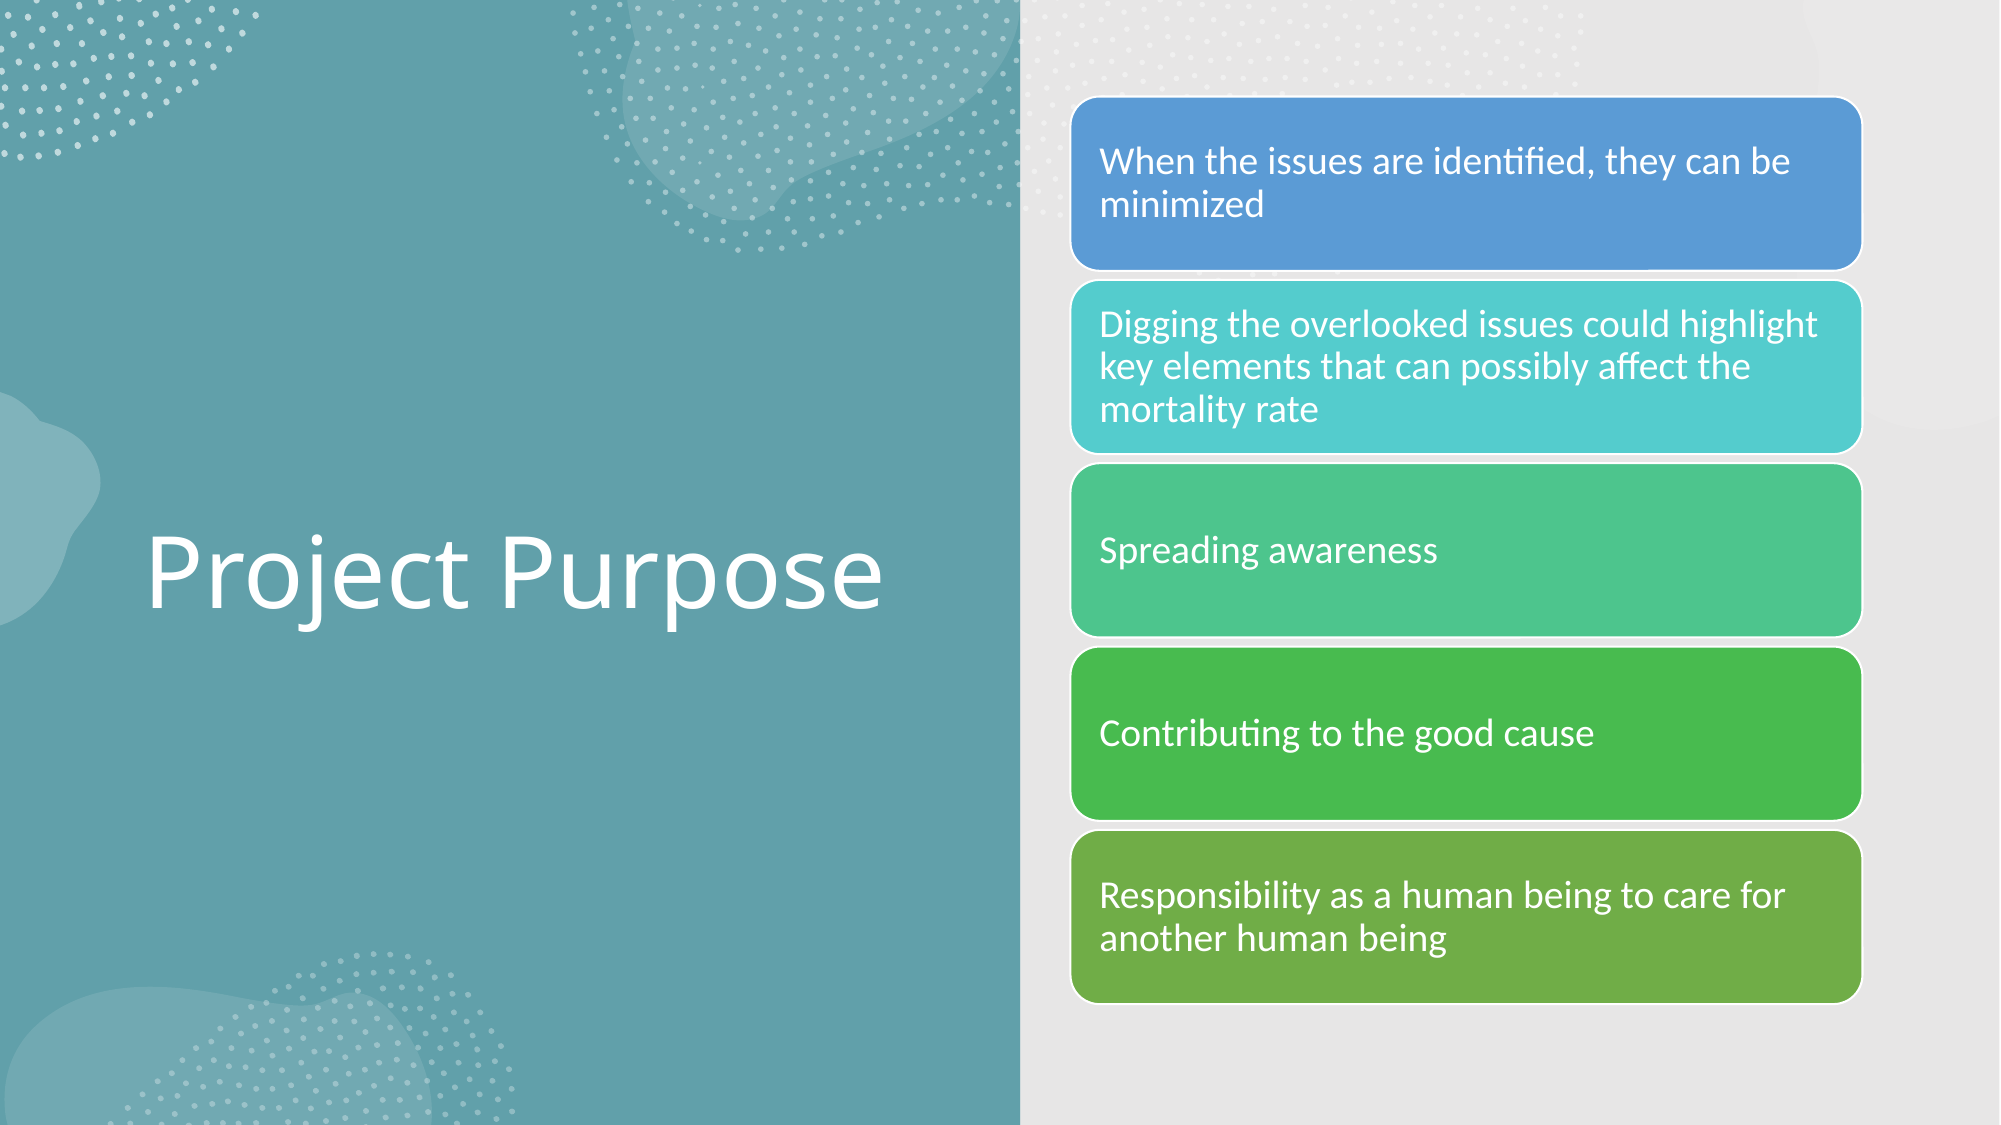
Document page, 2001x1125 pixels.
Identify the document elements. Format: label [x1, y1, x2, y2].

text_box [0, 0, 2000, 1125]
list [1070, 86, 1863, 1014]
